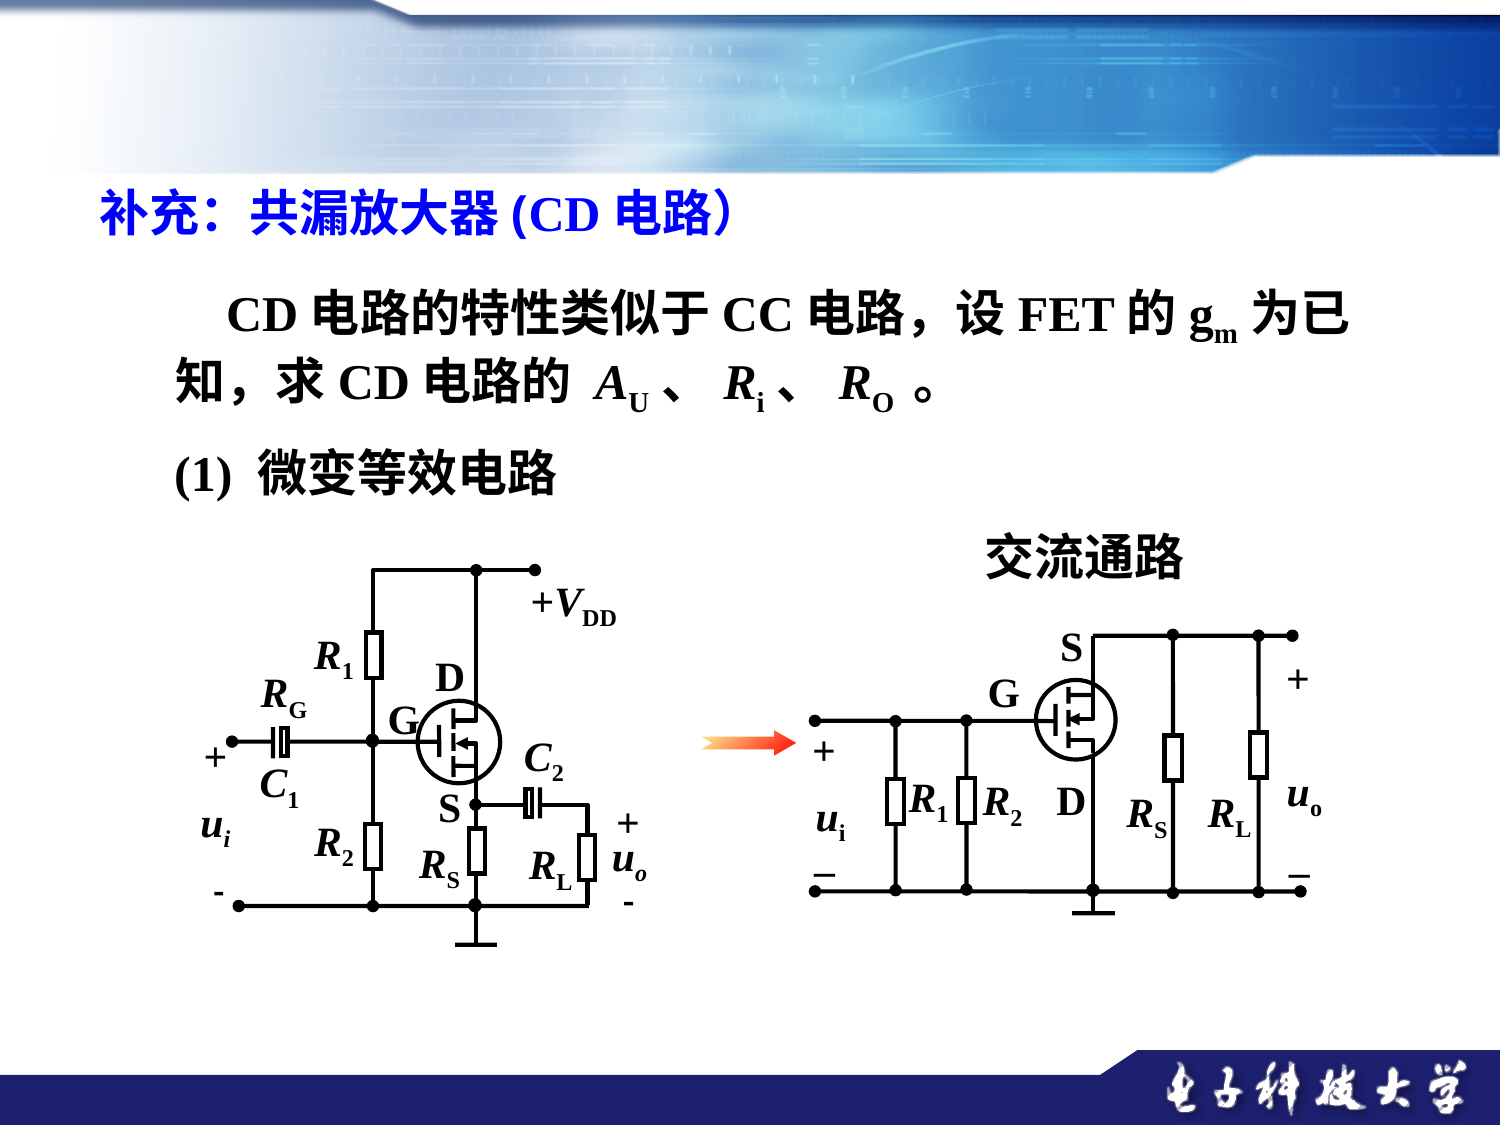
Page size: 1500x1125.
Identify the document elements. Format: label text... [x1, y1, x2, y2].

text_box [796, 611, 1339, 914]
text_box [185, 566, 685, 946]
text_box (1) 微变等效电路 [159, 434, 643, 509]
text_box 交流通路 [969, 517, 1282, 593]
text_box [697, 728, 791, 758]
text_box CD电路的特性类似于CC电路，设FET的gm为已知，求CD电路的 AU、Ri、RO 。 [161, 273, 1397, 426]
text_box 补充：共漏放大器(CD电路） [84, 174, 918, 250]
picture [0, 0, 1500, 175]
